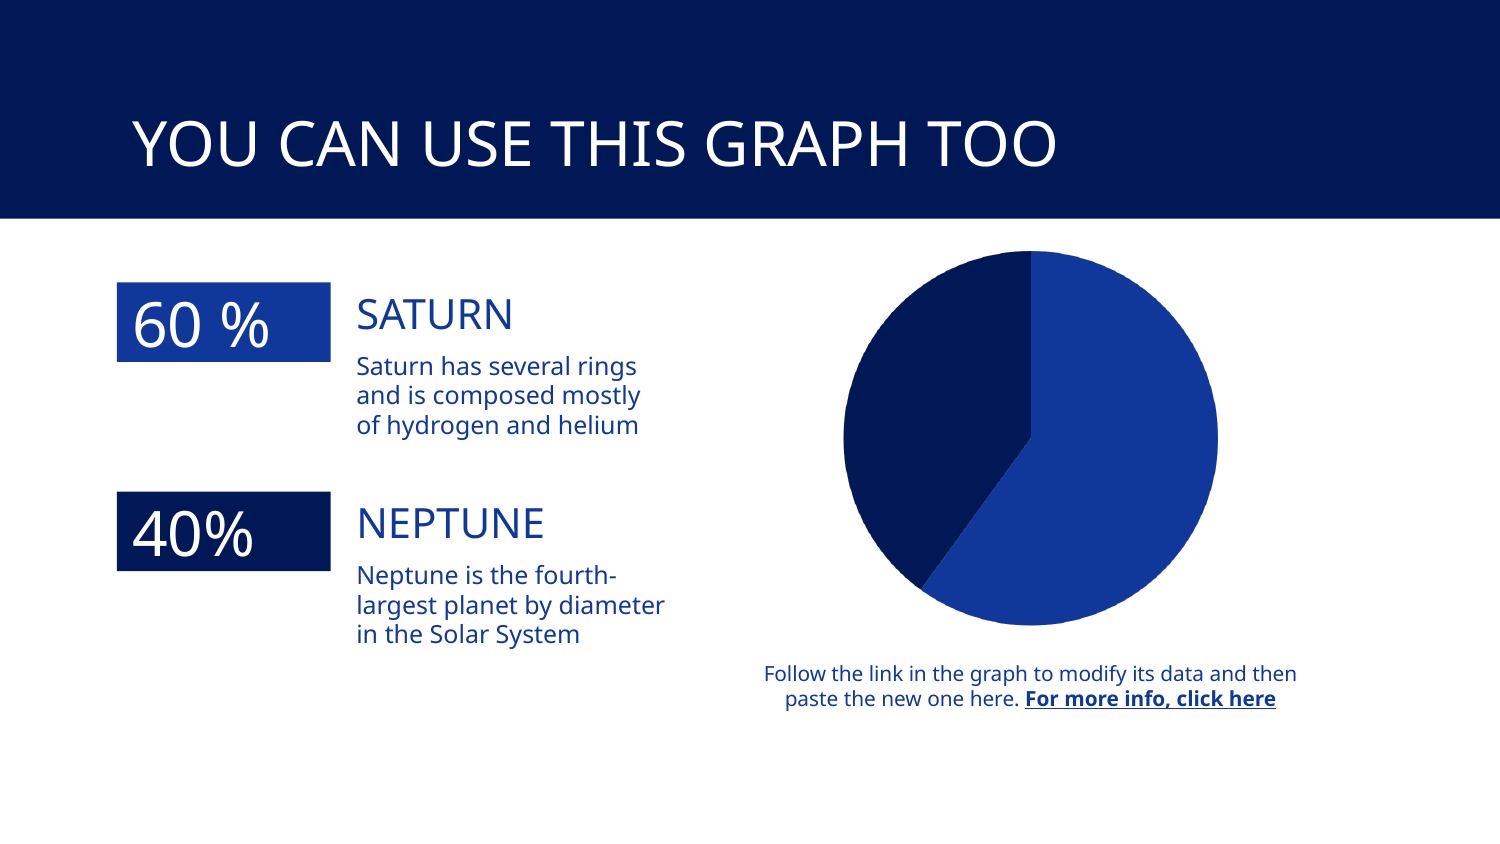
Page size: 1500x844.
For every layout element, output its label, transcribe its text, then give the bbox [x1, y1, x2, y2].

subtitle Neptune is the fourth-largest planet by diameter in the Solar System [341, 563, 699, 670]
subtitle SATURN [341, 266, 699, 353]
text_box Follow the link in the graph to modify its data and then paste the new one here. For more info, click here [722, 645, 1339, 716]
subtitle Saturn has several rings and is composed mostly of hydrogen and helium [341, 353, 699, 461]
title 60 % [116, 282, 331, 362]
title 40% [116, 491, 331, 572]
subtitle NEPTUNE [341, 475, 699, 563]
picture [809, 230, 1252, 646]
title YOU CAN USE THIS GRAPH TOO [116, 88, 1383, 183]
